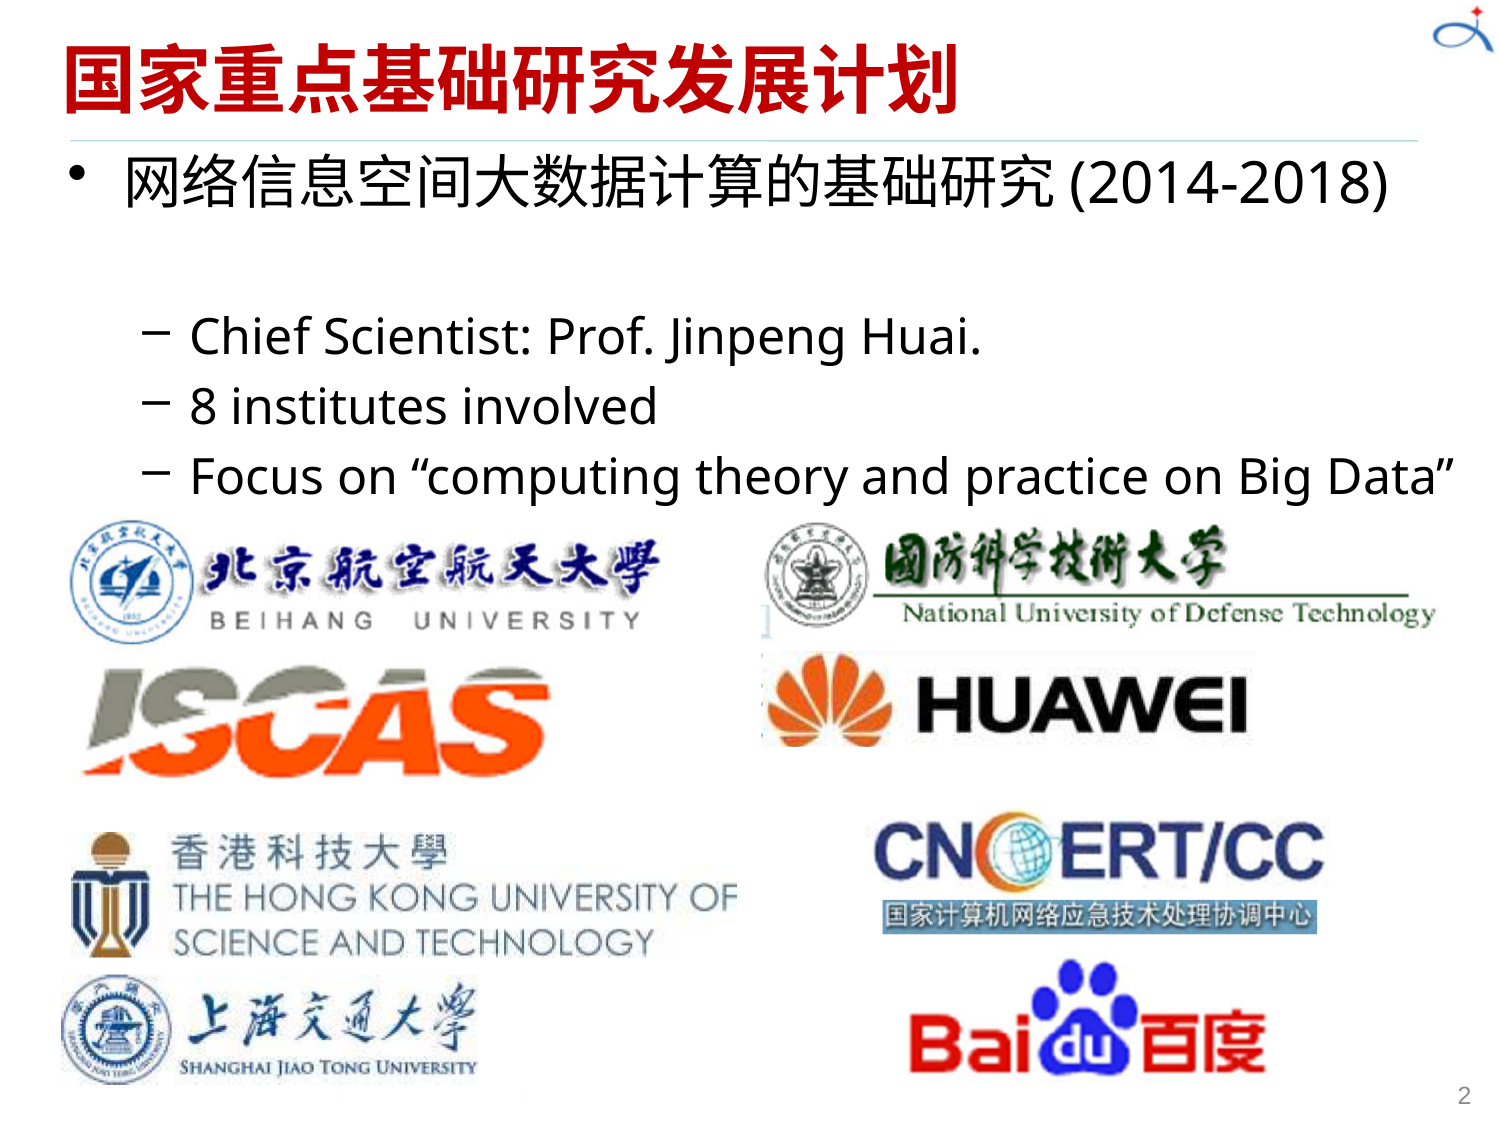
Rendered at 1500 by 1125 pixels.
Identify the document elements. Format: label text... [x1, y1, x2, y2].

picture [844, 766, 1389, 1095]
picture [1432, 5, 1495, 55]
picture [52, 810, 761, 1100]
list 网络信息空间大数据计算的基础研究(2014-2018) Chief Scientist: Prof. Jinpeng Huai. 8 institutes involved Focus on “computing theory and practice on Big Data” http://cnbigdata.org/ [52, 136, 1471, 492]
title 国家重点基础研究发展计划 [46, 11, 1419, 143]
slide_number 2 [1136, 1065, 1487, 1125]
picture [761, 509, 1448, 747]
picture [52, 509, 709, 799]
